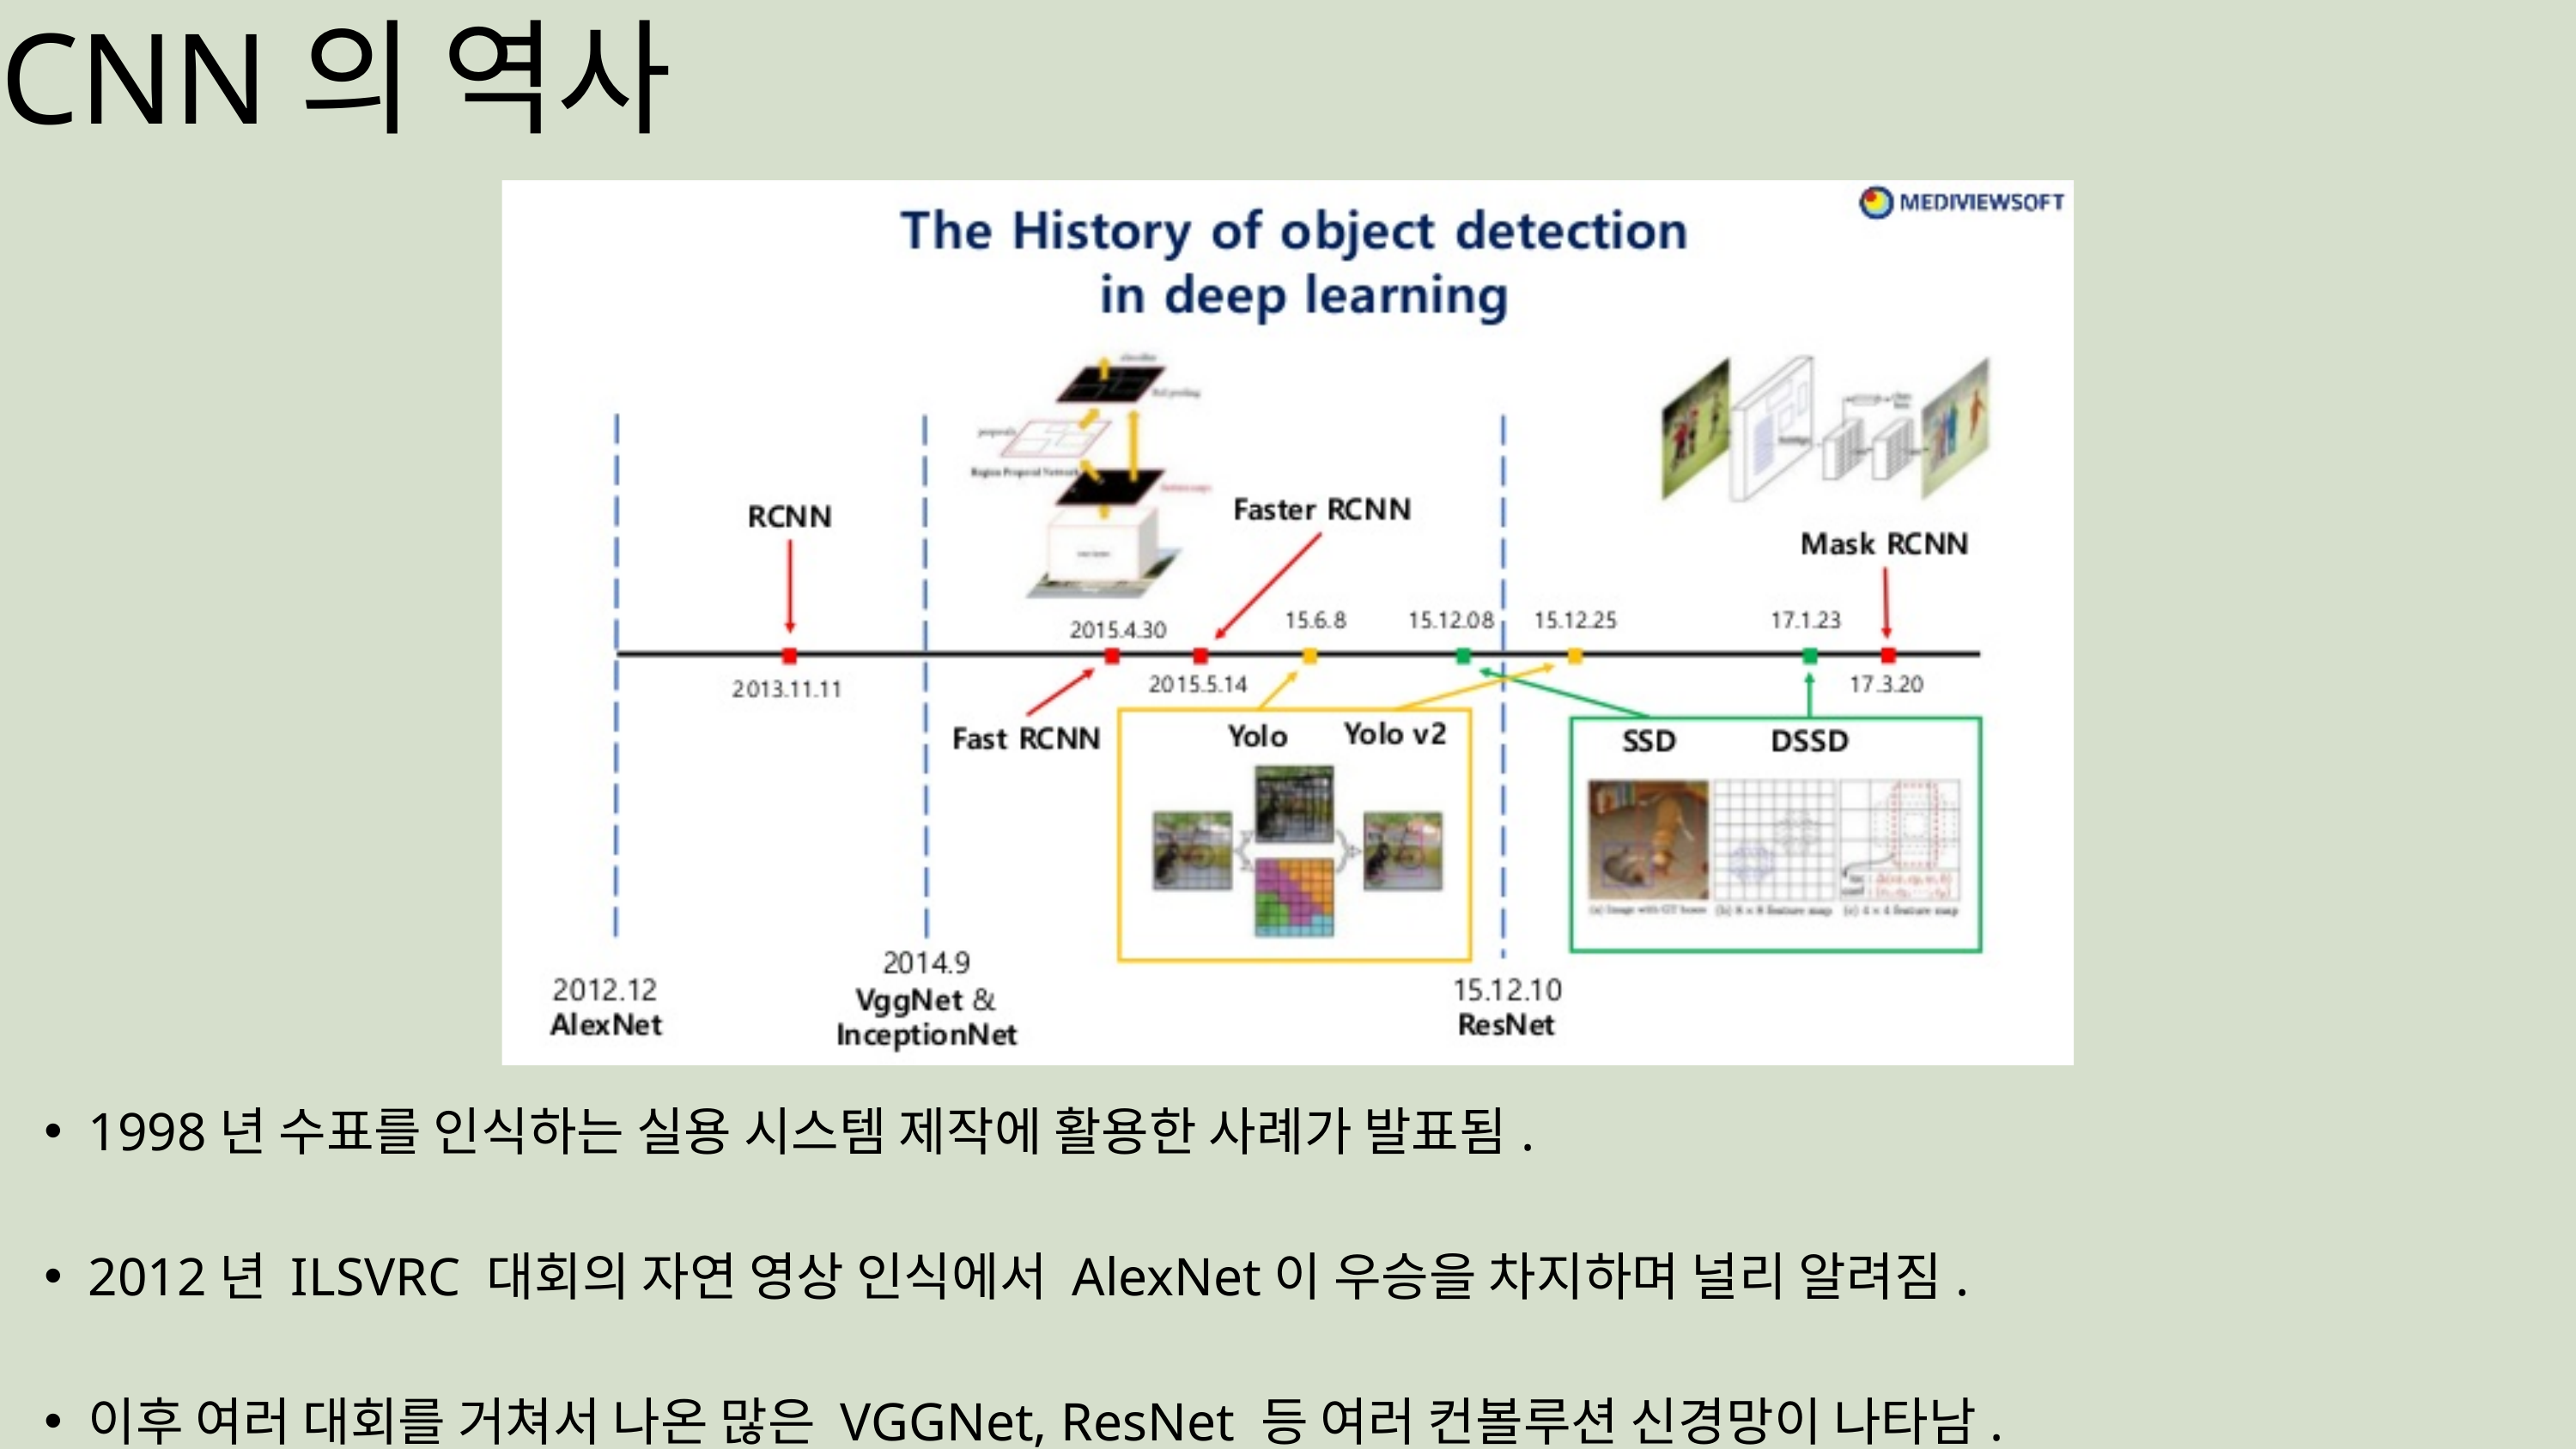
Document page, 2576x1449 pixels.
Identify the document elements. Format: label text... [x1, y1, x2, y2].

text_box [501, 180, 2075, 1065]
text_box CNN의 역사 [0, 0, 2049, 149]
text_box 1998년 수표를 인식하는 실용 시스템 제작에 활용한 사례가 발표됨. 2012년 ILSVRC 대회의 자연 영상 인식에서 AlexNet이 우승을 차지하며 널리 알려짐. 이후 여러 대회를 거쳐서 나온 많은 VGGNet, ResNet 등 여러 컨볼루션 신경망이 나타남. [0, 1088, 2576, 1449]
